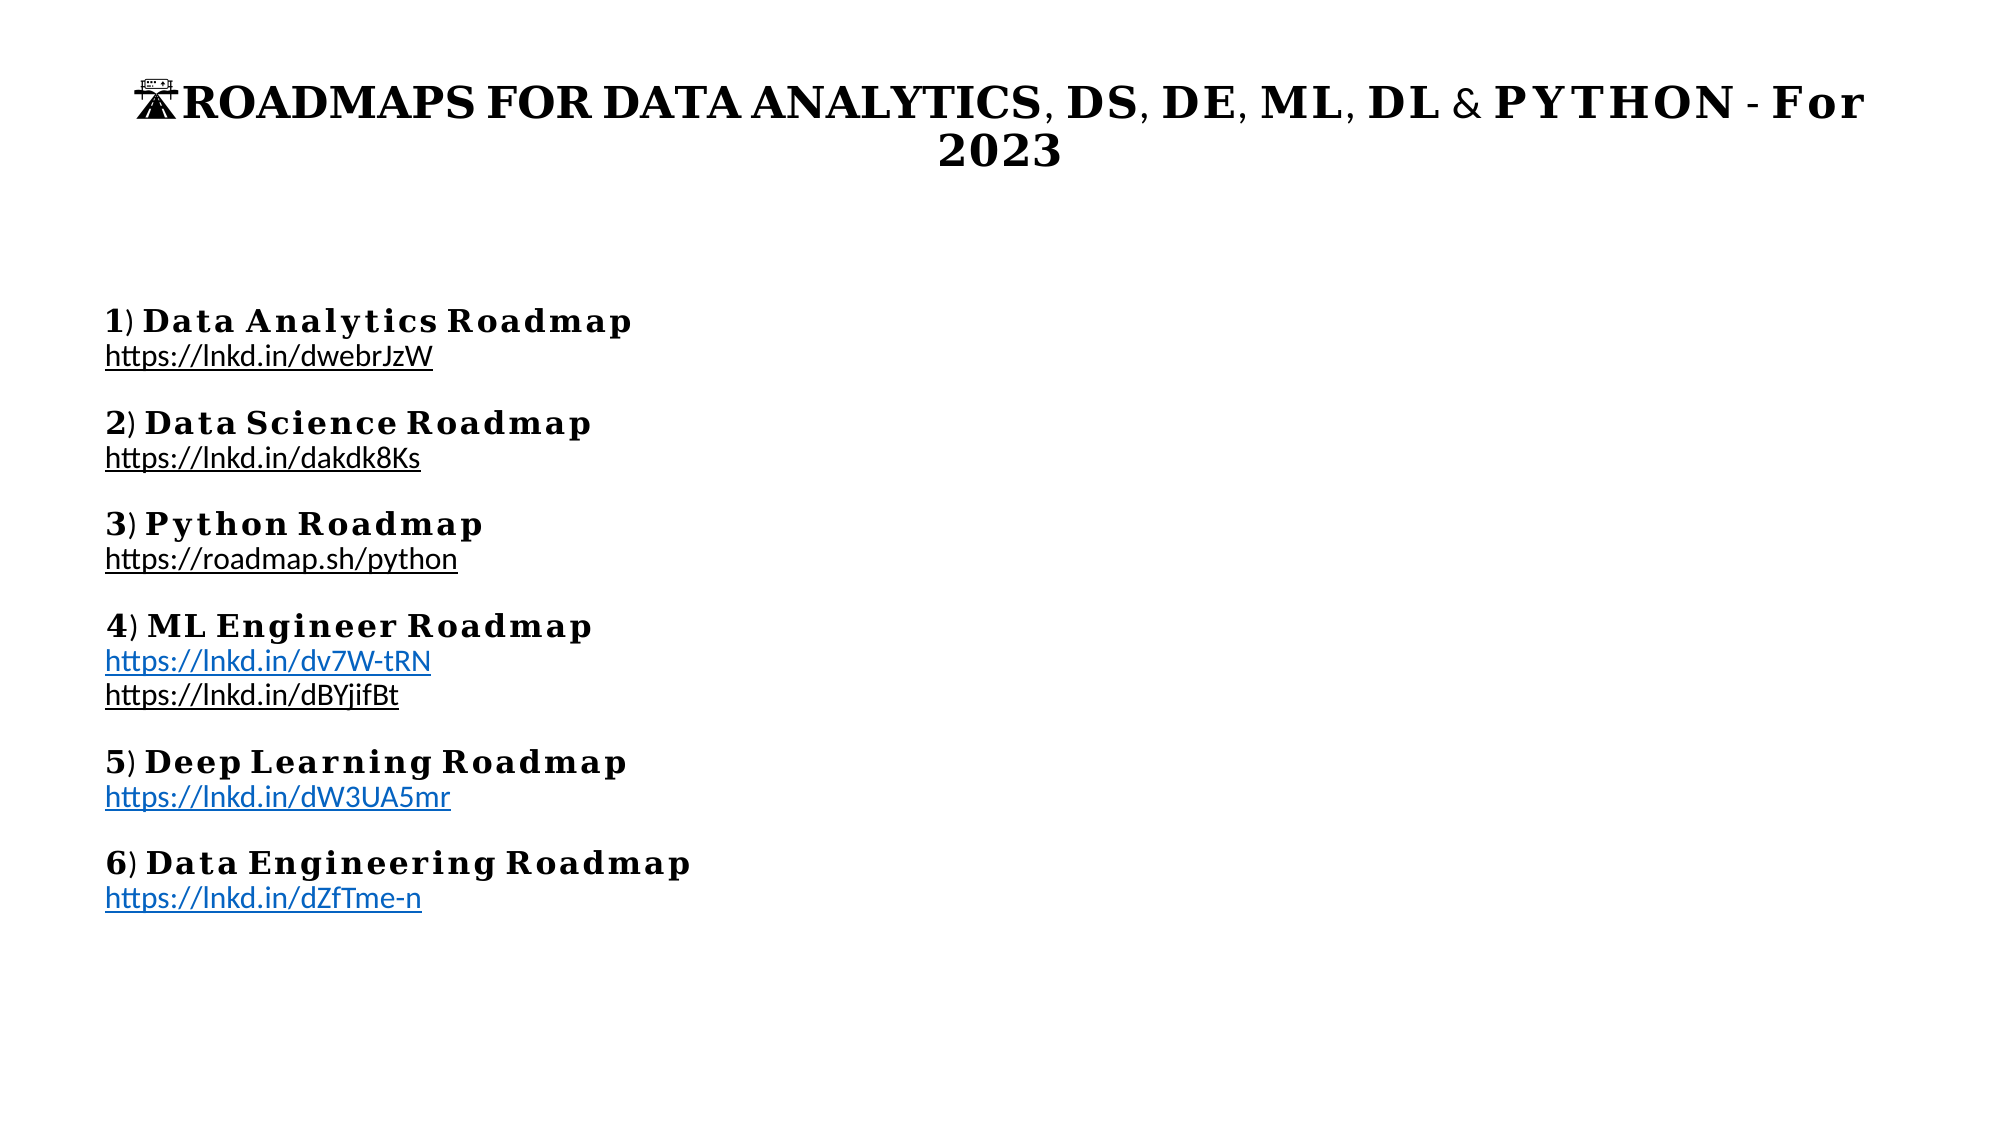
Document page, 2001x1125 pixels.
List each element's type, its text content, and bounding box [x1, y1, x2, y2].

title 🛣️🎯𝐑𝐎𝐀𝐃𝐌𝐀𝐏𝐒 𝐅𝐎𝐑 𝐃𝐀𝐓𝐀 𝐀𝐍𝐀𝐋𝐘𝐓𝐈𝐂𝐒, 𝐃𝐒, 𝐃𝐄, 𝐌𝐋, 𝐃𝐋 & 𝐏𝐘𝐓𝐇𝐎𝐍 - 𝐅𝐨𝐫 𝟐𝟎𝟐𝟑 [68, 65, 1932, 192]
list 𝟏) 𝐃𝐚𝐭𝐚 𝐀𝐧𝐚𝐥𝐲𝐭𝐢𝐜𝐬 𝐑𝐨𝐚𝐝𝐦𝐚𝐩 https://lnkd.in/dwebrJzW 𝟐) 𝐃𝐚𝐭𝐚 𝐒𝐜𝐢𝐞𝐧𝐜𝐞 𝐑𝐨𝐚𝐝𝐦𝐚𝐩 https://lnkd.in/dakdk8Ks 𝟑) 𝐏𝐲𝐭𝐡𝐨𝐧 𝐑𝐨𝐚𝐝𝐦𝐚𝐩 https://roadmap.sh/python 𝟒) 𝐌𝐋 𝐄𝐧𝐠𝐢𝐧𝐞𝐞𝐫 𝐑𝐨𝐚𝐝𝐦𝐚𝐩 https://lnkd.in/dv7W-tRN https://lnkd.in/dBYjifBt 𝟓) 𝐃𝐞𝐞𝐩 𝐋𝐞𝐚𝐫𝐧𝐢𝐧𝐠 𝐑𝐨𝐚𝐝𝐦𝐚𝐩 https://lnkd.in/dW3UA5mr 𝟔) 𝐃𝐚𝐭𝐚 𝐄𝐧𝐠𝐢𝐧𝐞𝐞𝐫𝐢𝐧𝐠 𝐑𝐨𝐚𝐝𝐦𝐚𝐩 https://lnkd.in/dZfTme-n [68, 222, 1932, 970]
